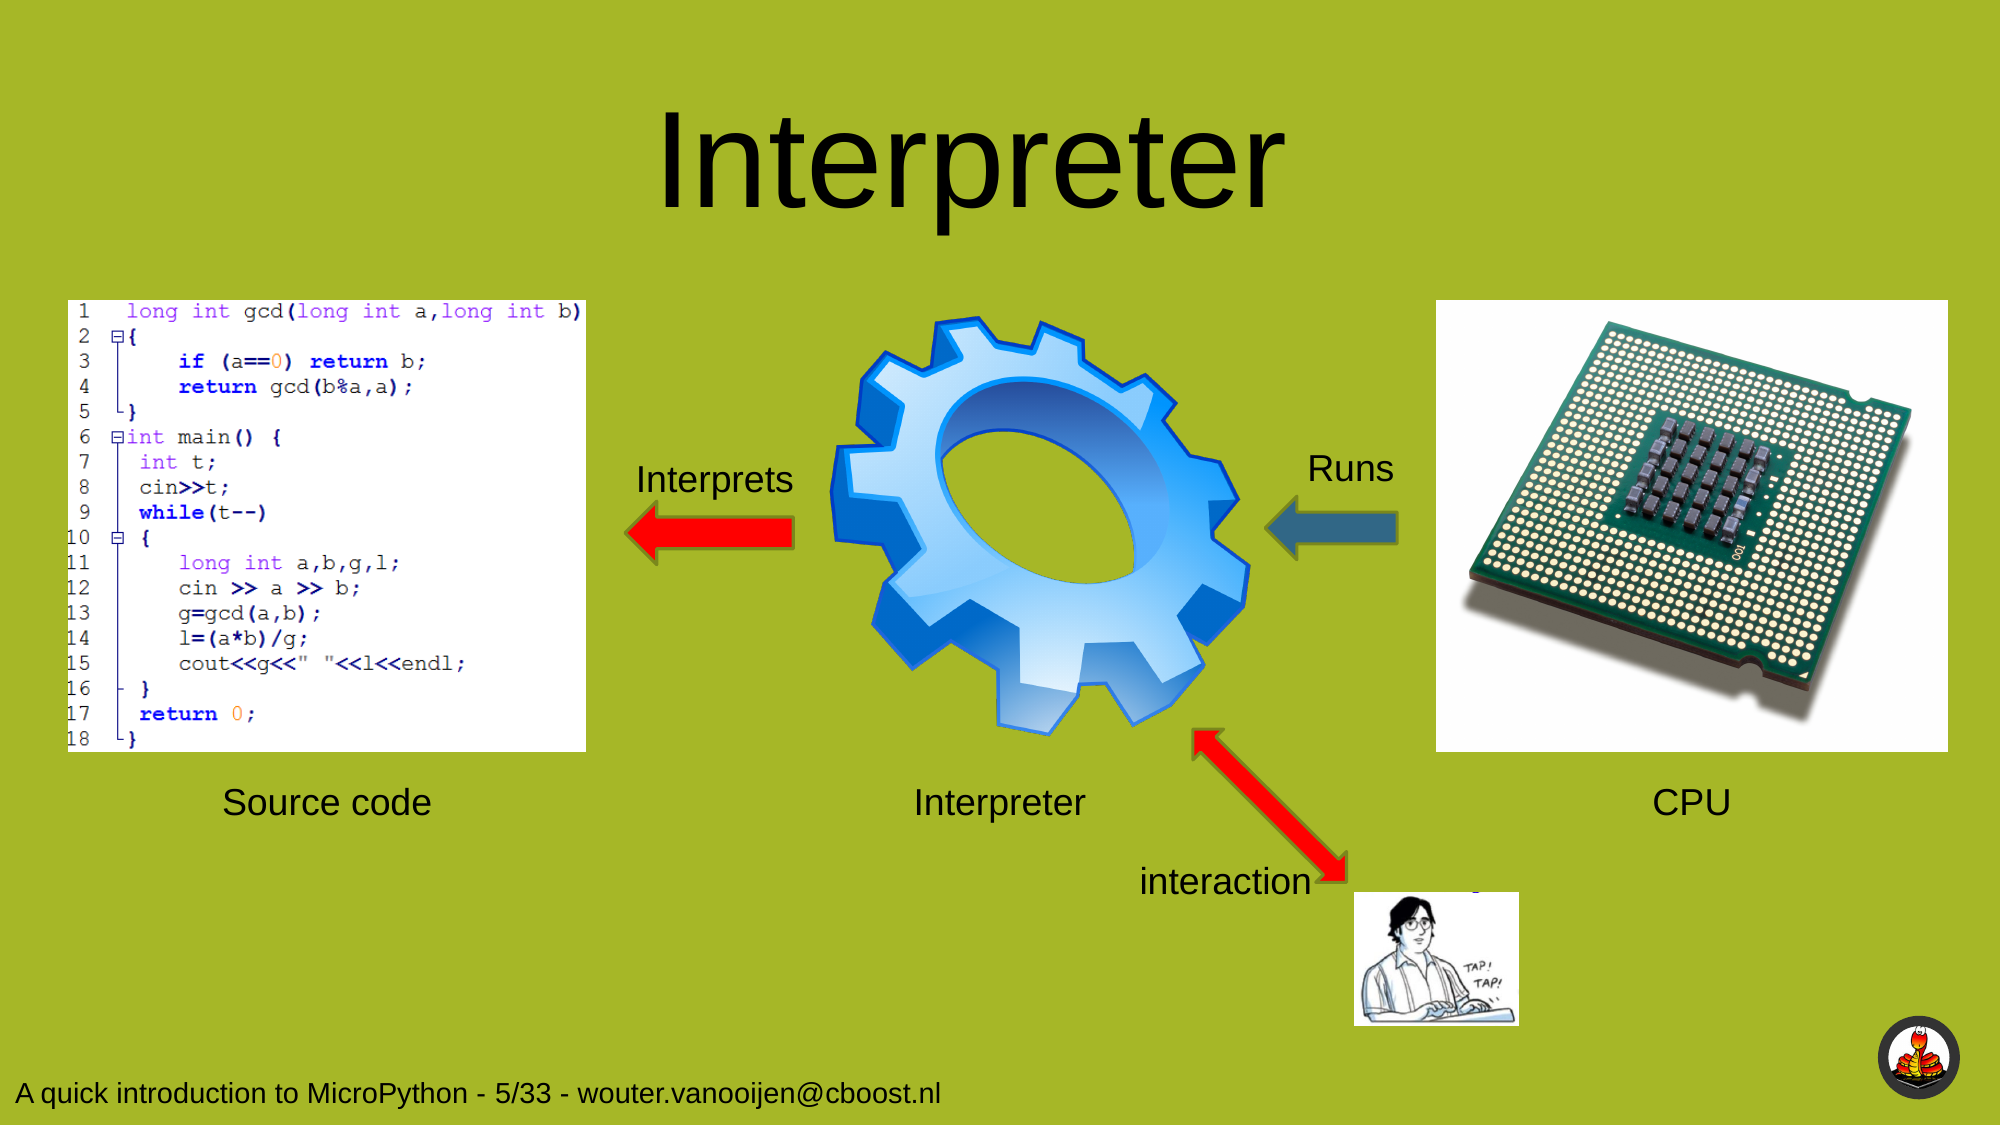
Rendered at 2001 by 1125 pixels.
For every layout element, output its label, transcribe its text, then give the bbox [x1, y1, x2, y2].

picture [68, 300, 586, 752]
text_box Interprets [591, 447, 808, 536]
text_box CPU [1436, 770, 1948, 859]
text_box Runs [1271, 436, 1430, 525]
picture [1353, 891, 1519, 1026]
picture [1889, 1027, 1949, 1088]
text_box Source code [68, 770, 586, 859]
text_box [623, 499, 795, 567]
text_box Interpreter [119, 51, 1860, 260]
text_box [1271, 494, 1399, 562]
text_box [1208, 762, 1331, 849]
text_box interaction [970, 849, 1482, 938]
picture [1436, 300, 1948, 752]
text_box Interpreter [744, 770, 1256, 859]
picture [814, 300, 1266, 752]
